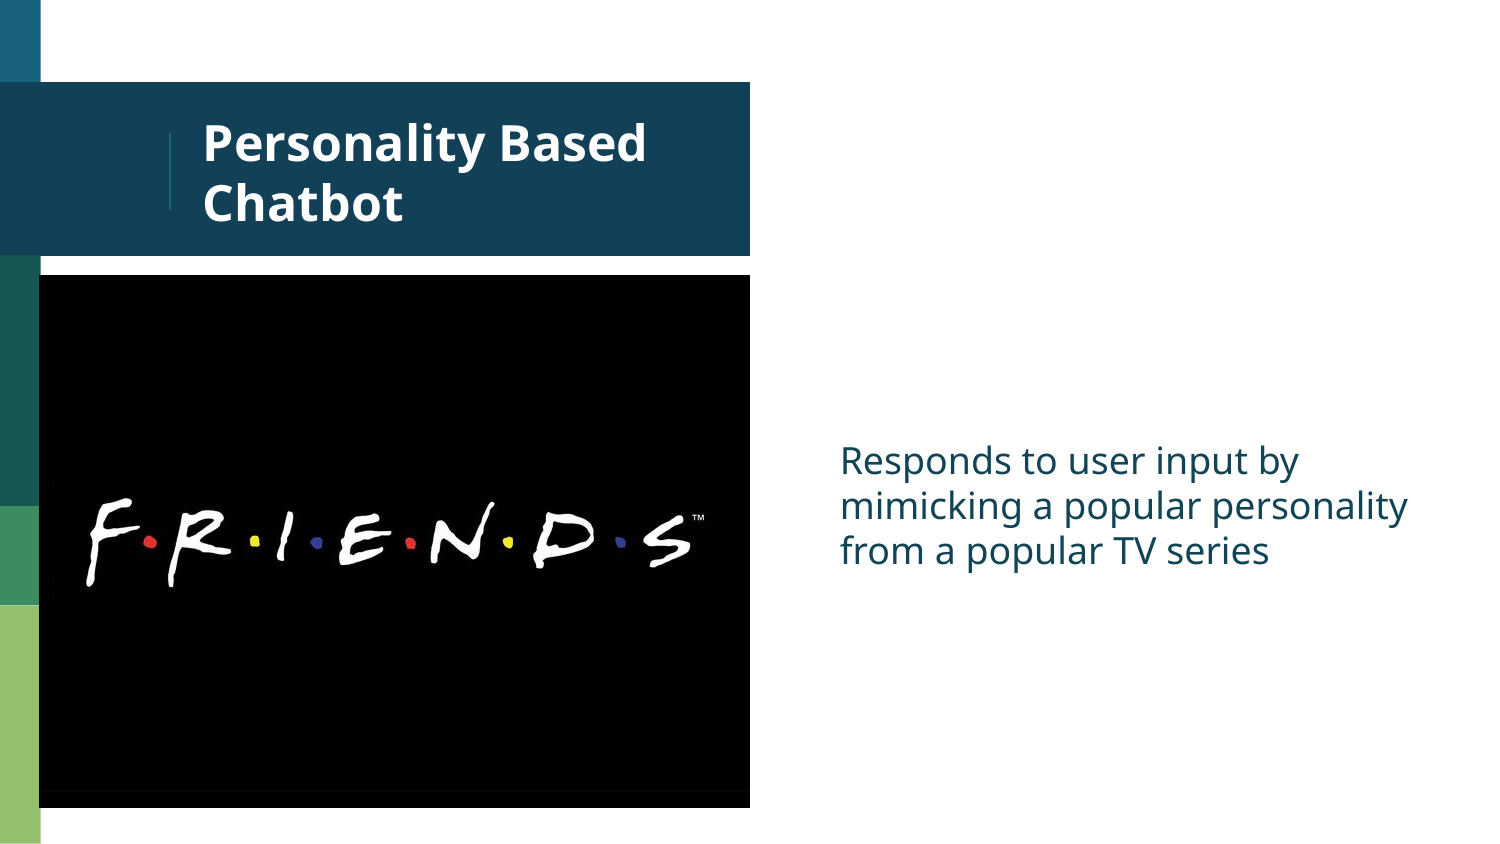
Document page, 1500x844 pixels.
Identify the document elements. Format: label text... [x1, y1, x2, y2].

list Responds to user input by mimicking a popular personality from a popular TV series [824, 422, 1425, 614]
picture [39, 275, 750, 809]
title Personality Based Chatbot [187, 87, 715, 256]
